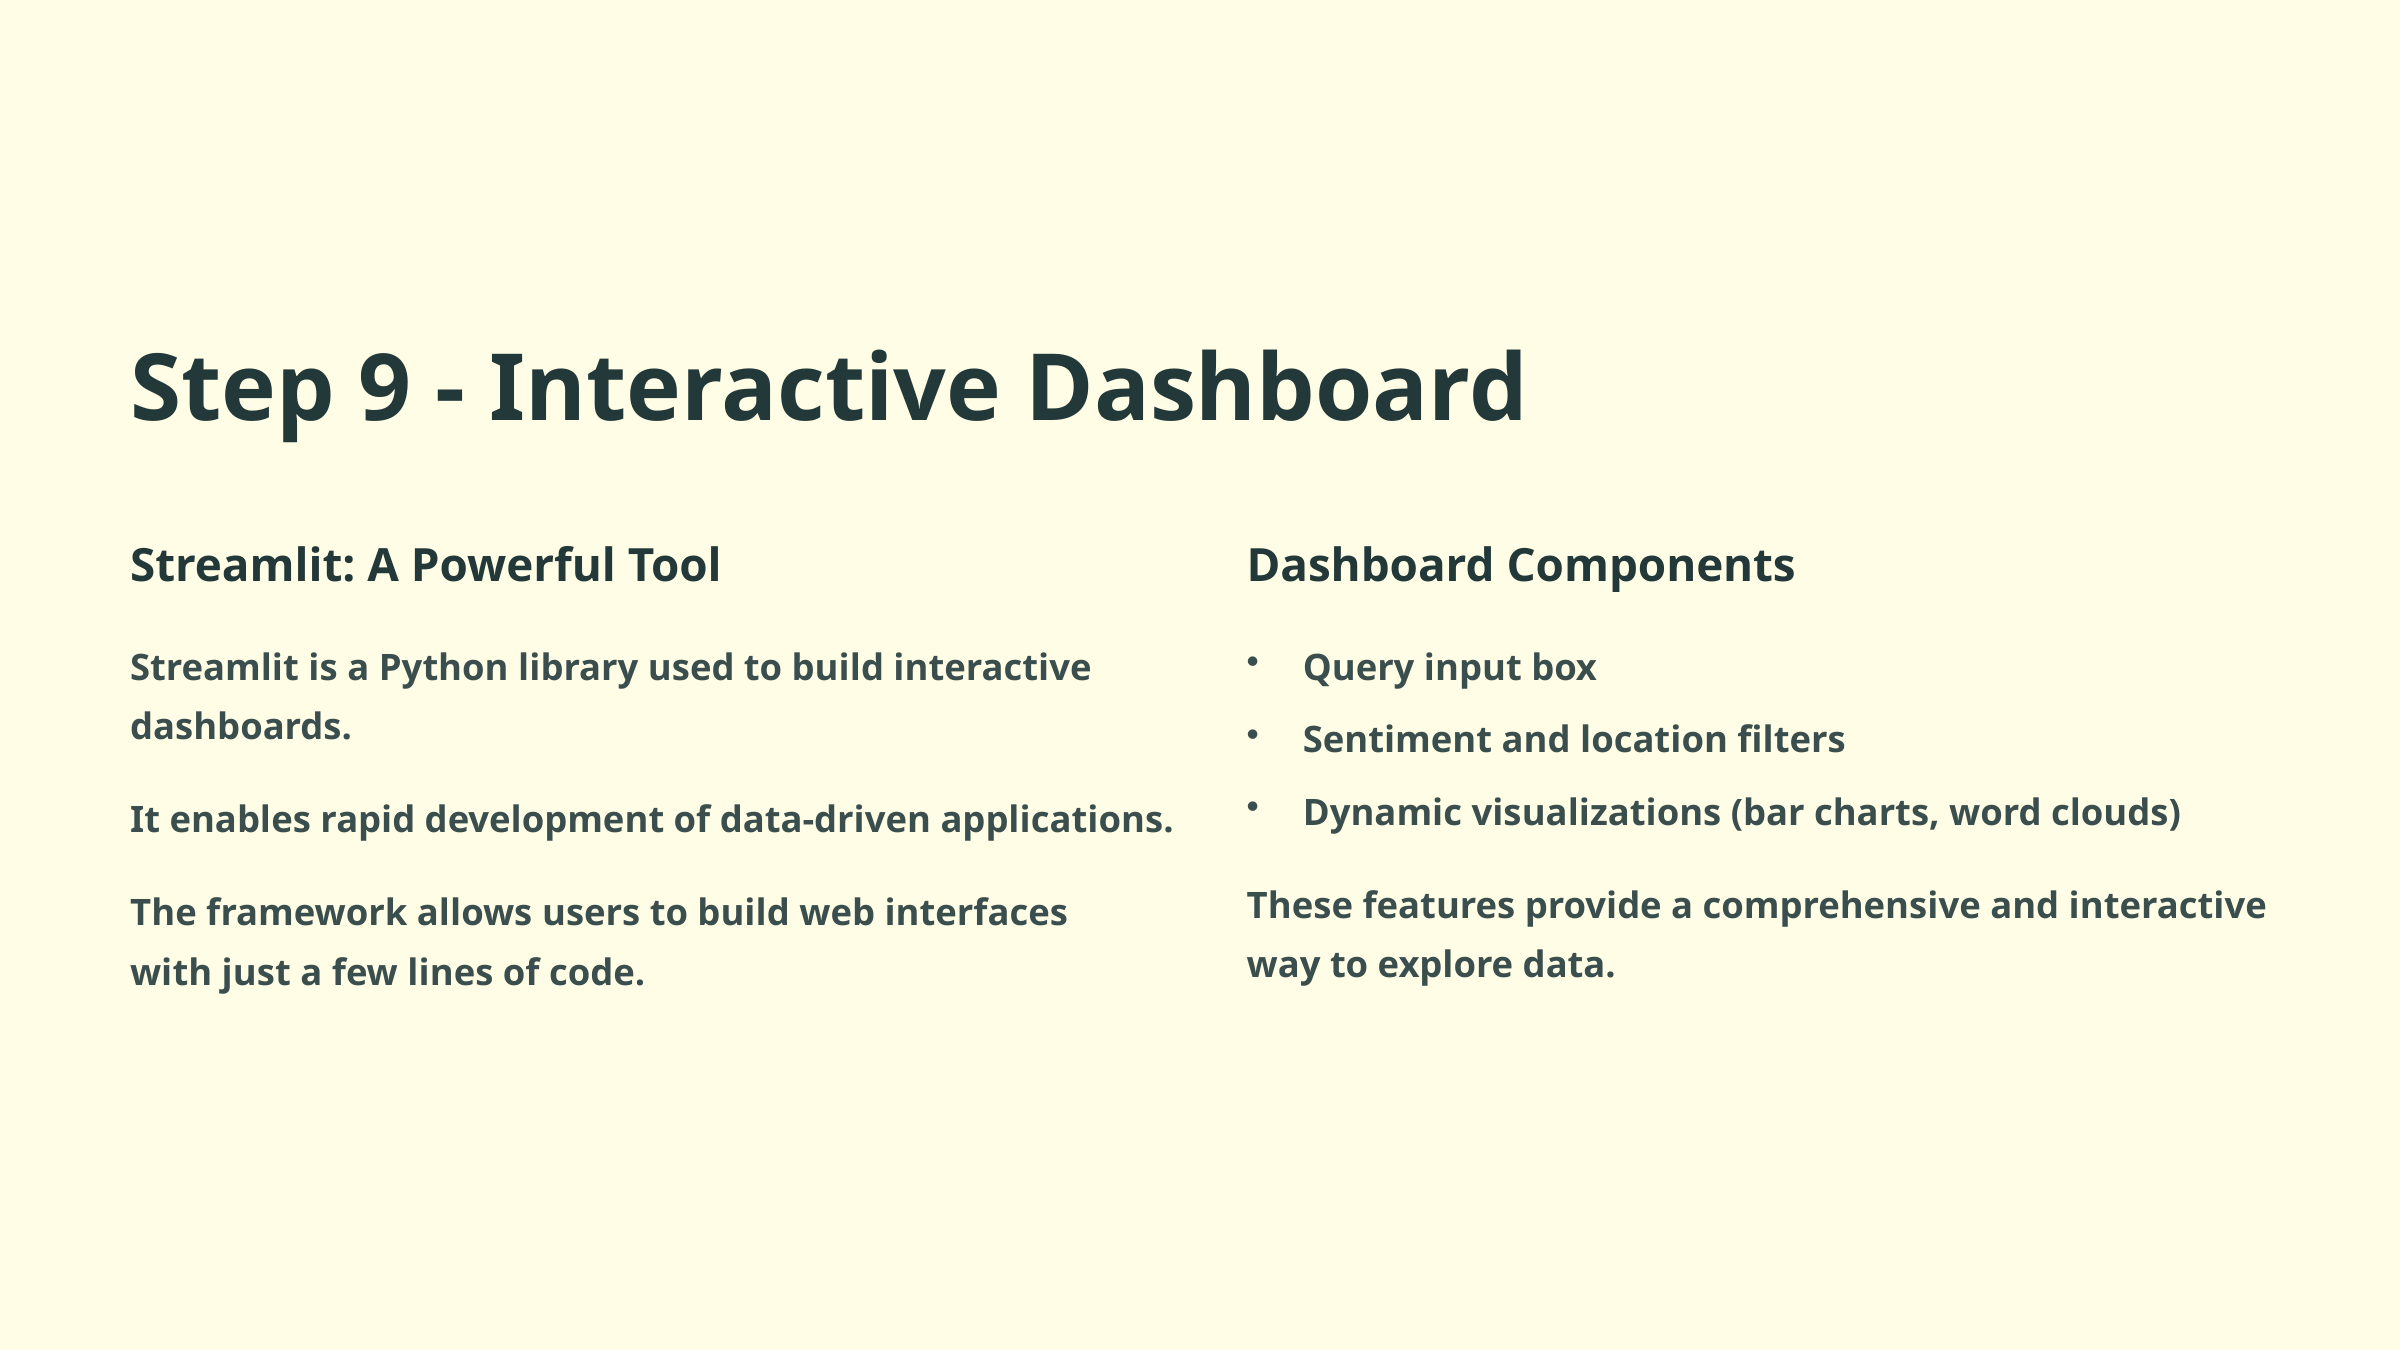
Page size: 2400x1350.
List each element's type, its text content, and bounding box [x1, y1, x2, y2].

text_box Dashboard Components [1246, 532, 1881, 591]
text_box The framework allows users to build web interfaces with just a few lines of code. [130, 873, 1155, 993]
text_box Step 9 - Interactive Dashboard [130, 323, 1691, 440]
text_box Streamlit: A Powerful Tool [130, 532, 783, 591]
text_box Query input box [1246, 628, 2271, 688]
text_box Sentiment and location filters [1246, 700, 2271, 761]
text_box Streamlit is a Python library used to build interactive dashboards. [130, 628, 1155, 748]
text_box It enables rapid development of data-driven applications. [130, 780, 1155, 841]
text_box Dynamic visualizations (bar charts, word clouds) [1246, 773, 2271, 833]
text_box These features provide a comprehensive and interactive way to explore data. [1246, 866, 2271, 986]
